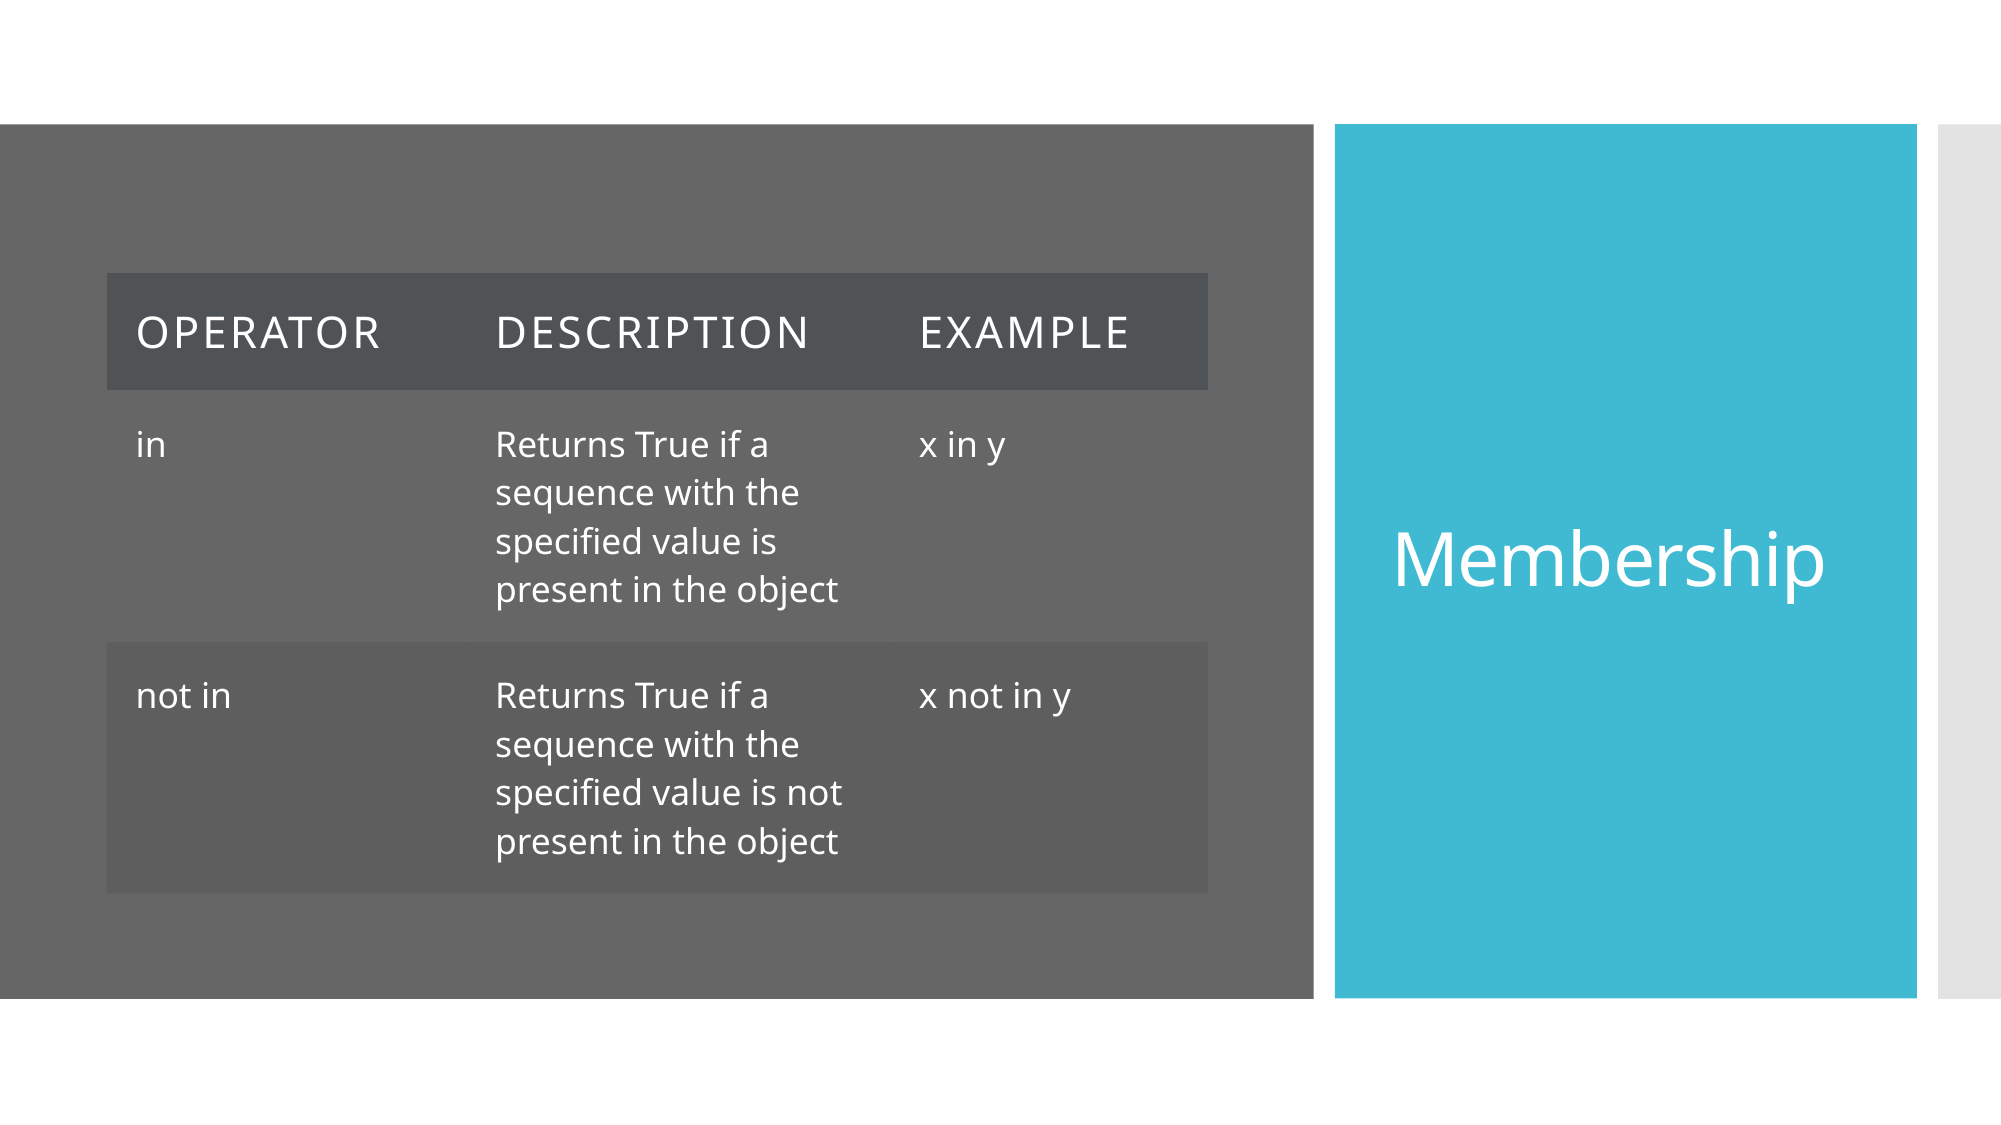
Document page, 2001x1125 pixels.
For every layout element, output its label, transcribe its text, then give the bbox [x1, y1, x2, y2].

title Membership [1376, 184, 1860, 940]
text_box [1937, 124, 2000, 1000]
table_cell Returns True if a sequence with the specified value is not present in the object [466, 642, 890, 894]
table_header Example [890, 273, 1208, 390]
table_cell x not in y [890, 642, 1208, 894]
table_cell in [107, 390, 466, 642]
table_cell not in [107, 642, 466, 894]
text_box [1334, 123, 1918, 999]
table_header Description [466, 273, 890, 390]
text_box [0, 0, 2000, 1125]
table_cell x in y [890, 390, 1208, 642]
table_cell Returns True if a sequence with the specified value is present in the object [466, 390, 890, 642]
text_box [0, 124, 1315, 1000]
table_header Operator [107, 273, 466, 390]
